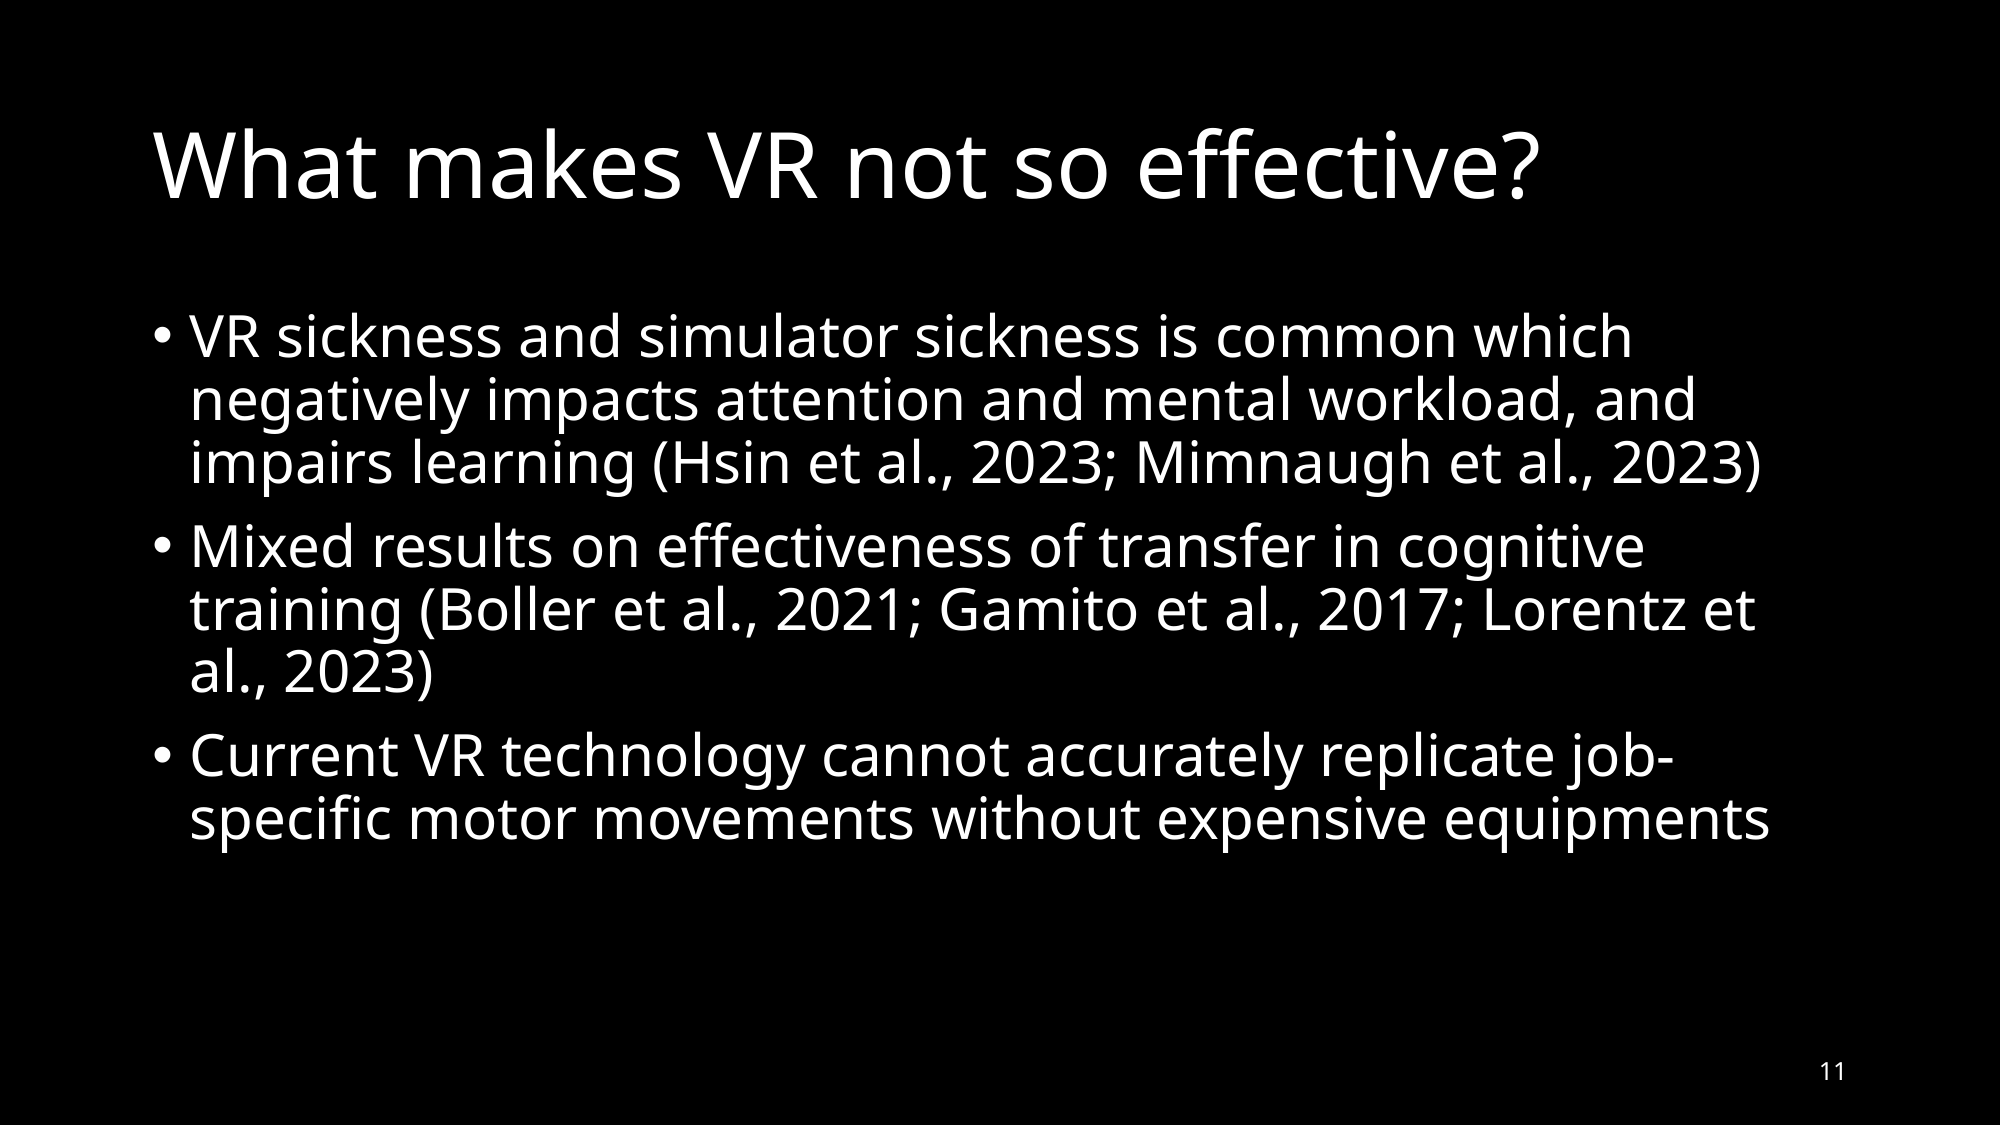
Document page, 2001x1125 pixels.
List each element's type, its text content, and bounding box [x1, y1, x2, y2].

slide_number 11 [1412, 1042, 1863, 1103]
title What makes VR not so effective? [137, 59, 1863, 278]
list VR sickness and simulator sickness is common which negatively impacts attention and mental workload, and impairs learning (Hsin et al., 2023; Mimnaugh et al., 2023) Mixed results on effectiveness of transfer in cognitive training (Boller et al., 2021; Gamito et al., 2017; Lorentz et al., 2023) Current VR technology cannot accurately replicate job-specific motor movements without expensive equipments [137, 299, 1863, 1014]
